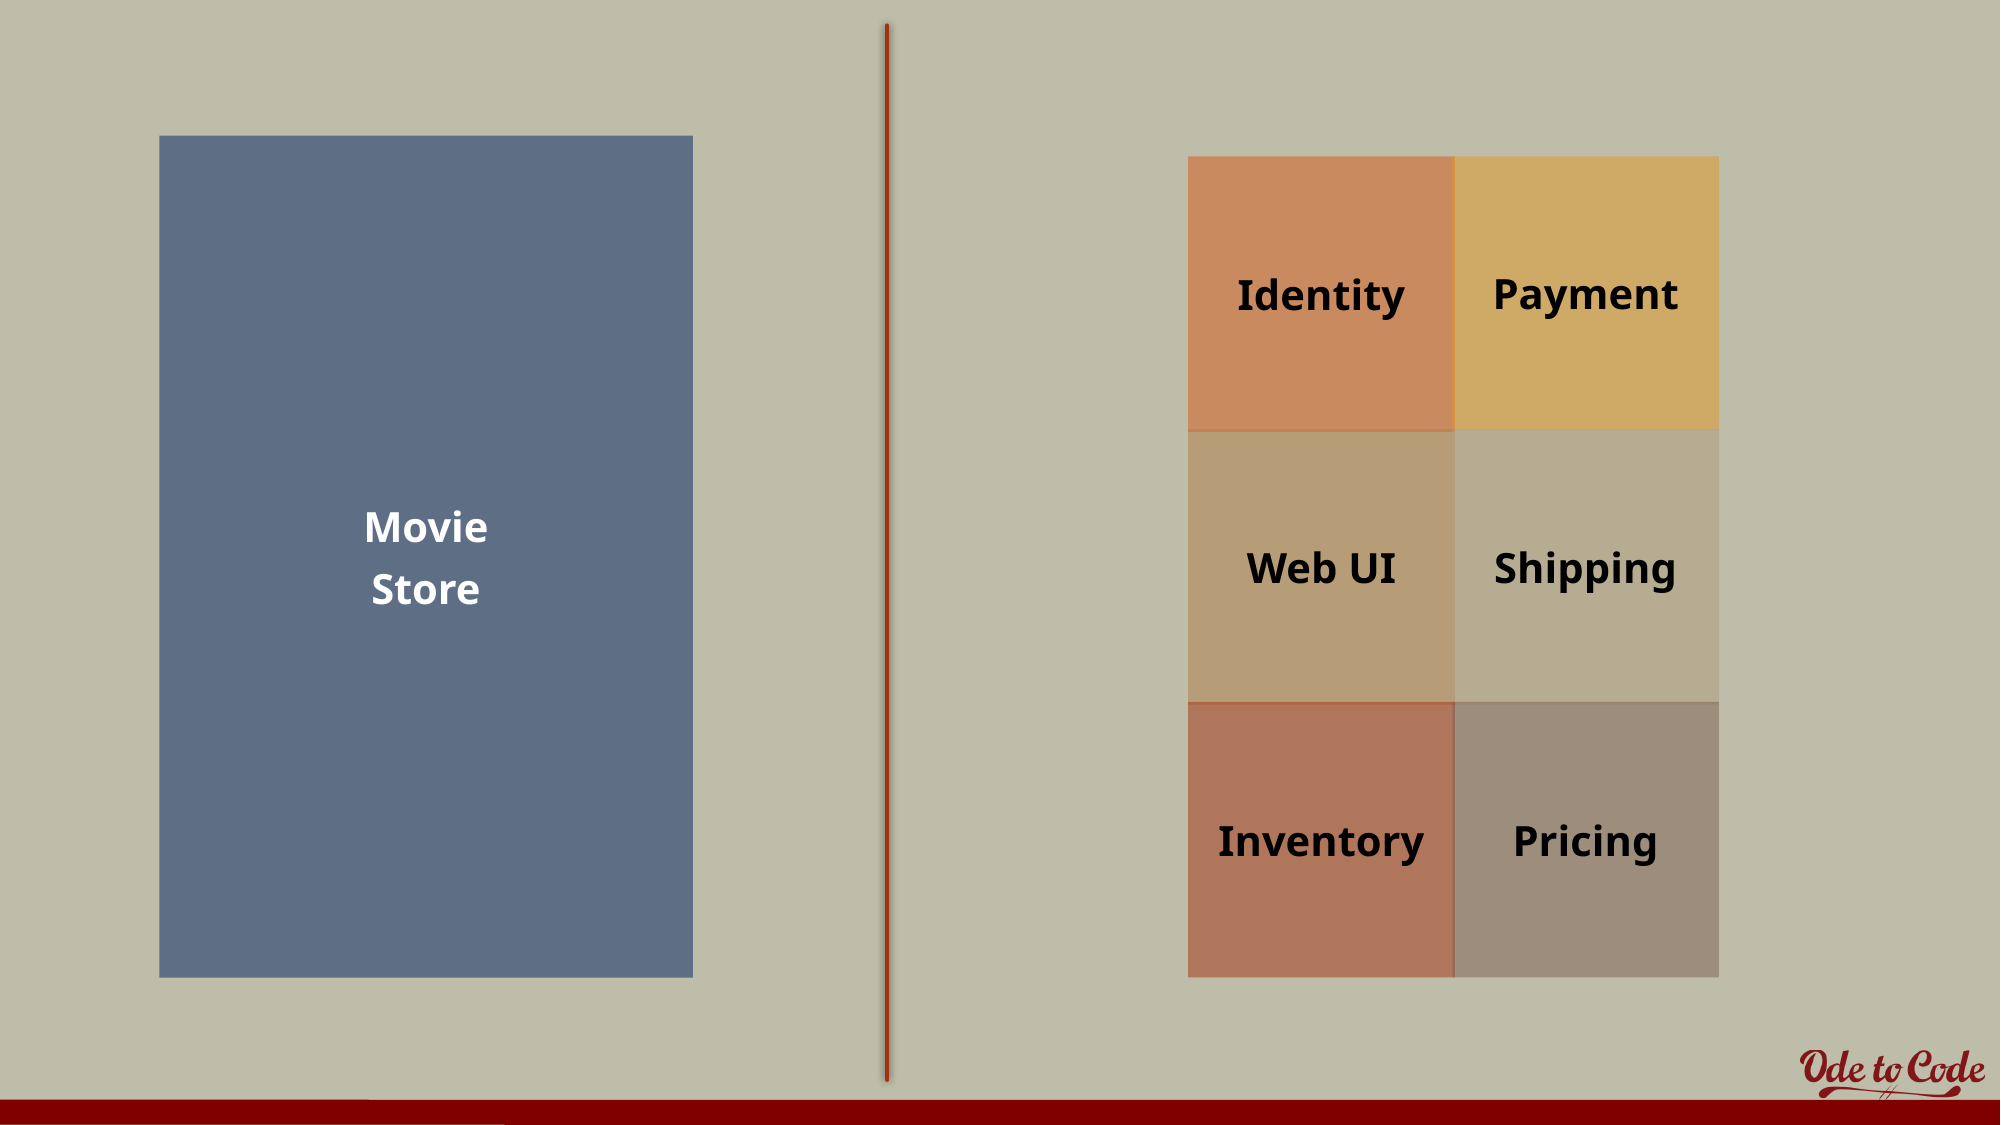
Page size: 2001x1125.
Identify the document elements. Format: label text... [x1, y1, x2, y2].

picture [1800, 1050, 1985, 1100]
text_box Movie Store [159, 135, 693, 978]
text_box Shipping [1452, 429, 1719, 701]
text_box Pricing [1452, 701, 1719, 978]
text_box Inventory [1188, 701, 1452, 978]
text_box Web UI [1188, 429, 1452, 701]
text_box Payment [1452, 156, 1719, 429]
text_box Identity [1188, 156, 1452, 429]
